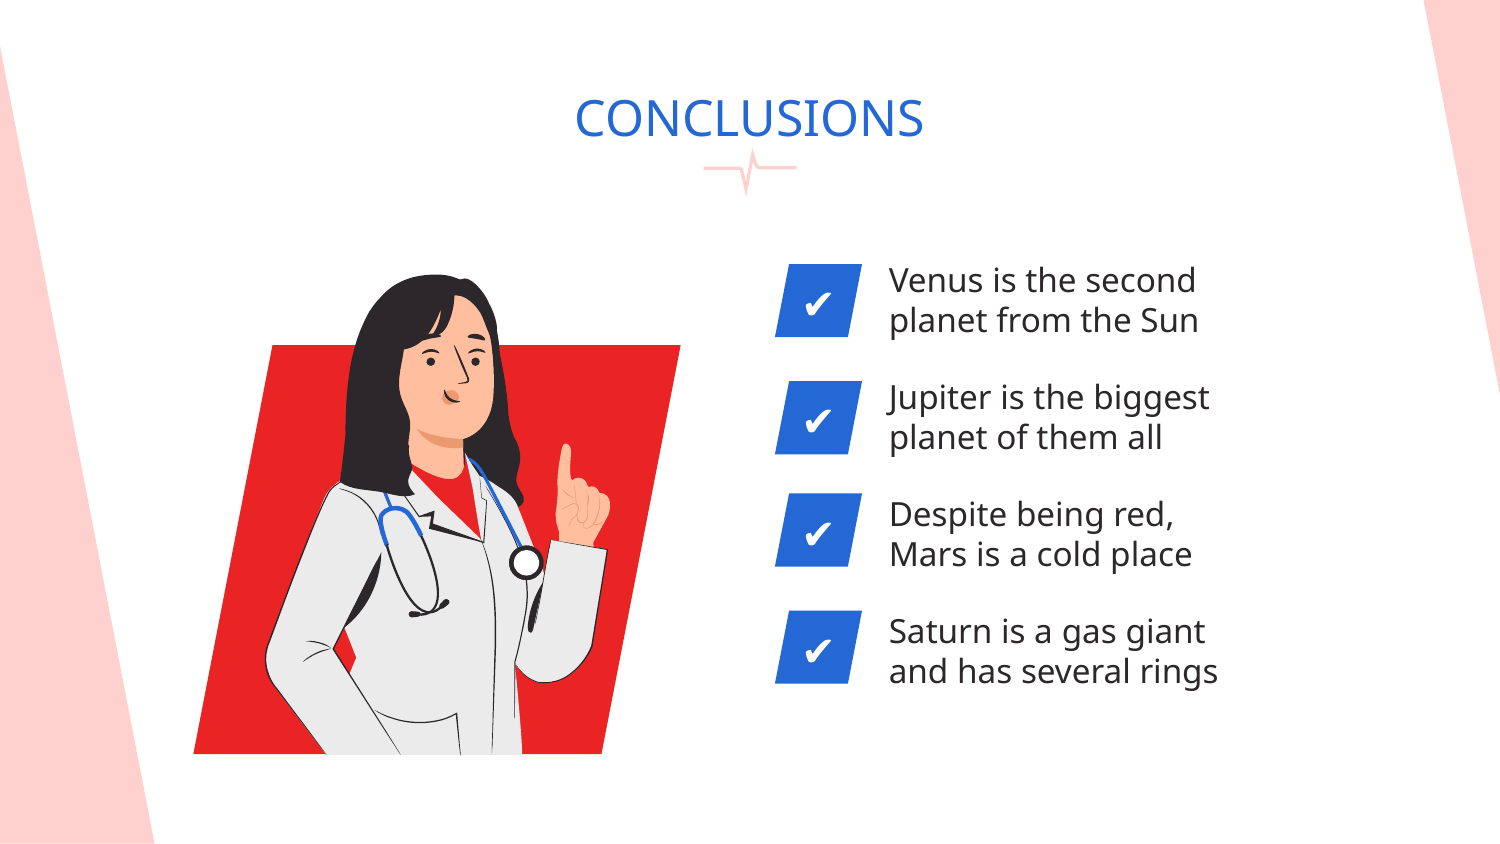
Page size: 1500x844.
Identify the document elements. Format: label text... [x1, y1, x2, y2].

text_box [774, 667, 850, 684]
title ✔ [778, 397, 859, 444]
text_box [785, 264, 863, 280]
title ✔ [778, 280, 859, 326]
subtitle Venus is the second planet from the Sun [888, 259, 1236, 343]
text_box [774, 550, 850, 567]
title ✔ [778, 509, 859, 556]
text_box [786, 610, 863, 627]
subtitle Saturn is a gas giant and has several rings [888, 610, 1236, 694]
text_box [774, 438, 850, 455]
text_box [193, 274, 681, 757]
text_box [774, 321, 851, 338]
subtitle Jupiter is the biggest planet of them all [888, 376, 1236, 460]
title ✔ [778, 626, 859, 673]
title CONCLUSIONS [0, 71, 1500, 141]
text_box [786, 493, 863, 510]
subtitle Despite being red, Mars is a cold place [888, 493, 1236, 577]
text_box [786, 381, 863, 397]
